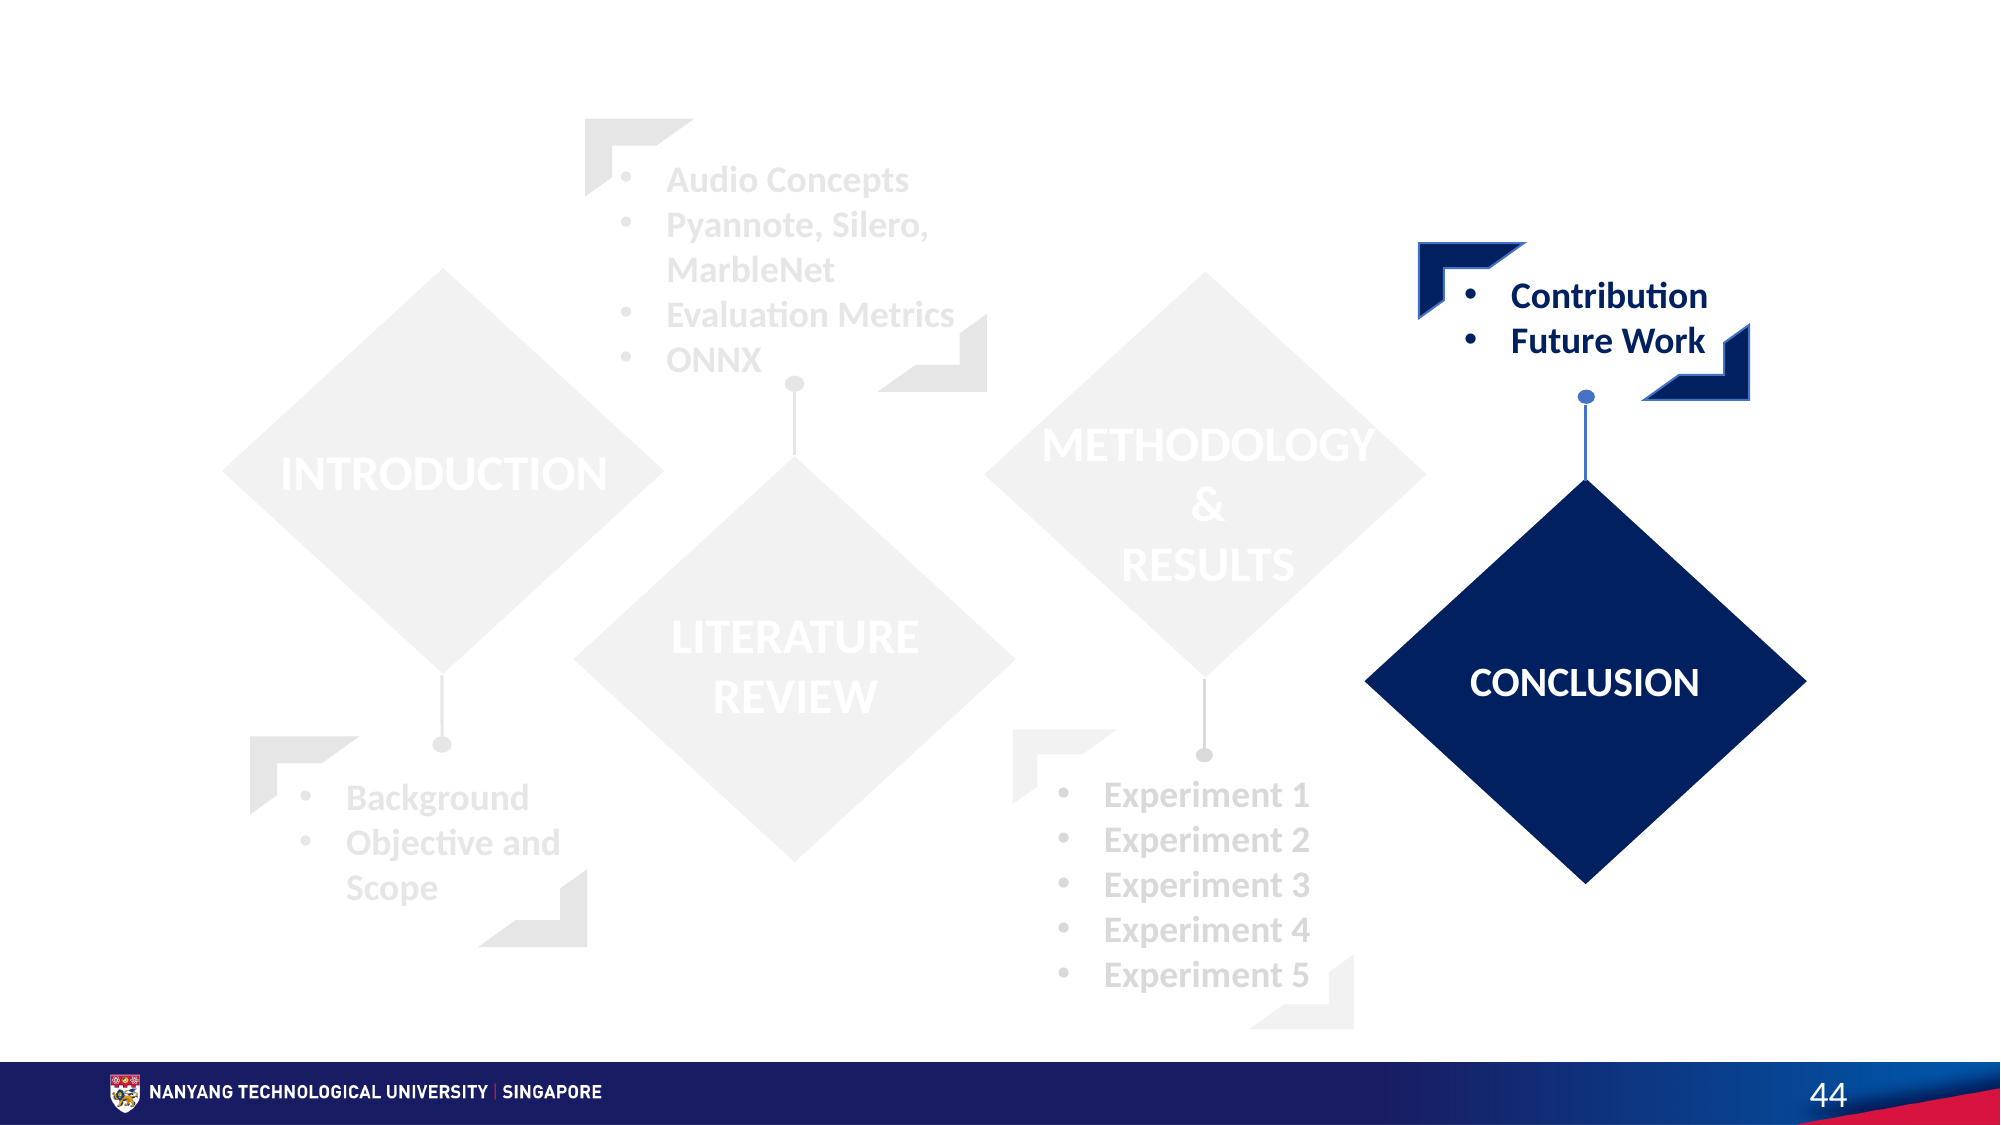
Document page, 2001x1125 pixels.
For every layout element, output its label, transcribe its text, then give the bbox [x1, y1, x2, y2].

picture [0, 1062, 2000, 1125]
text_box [220, 119, 1809, 1030]
slide_number 44 [1412, 1062, 1863, 1123]
